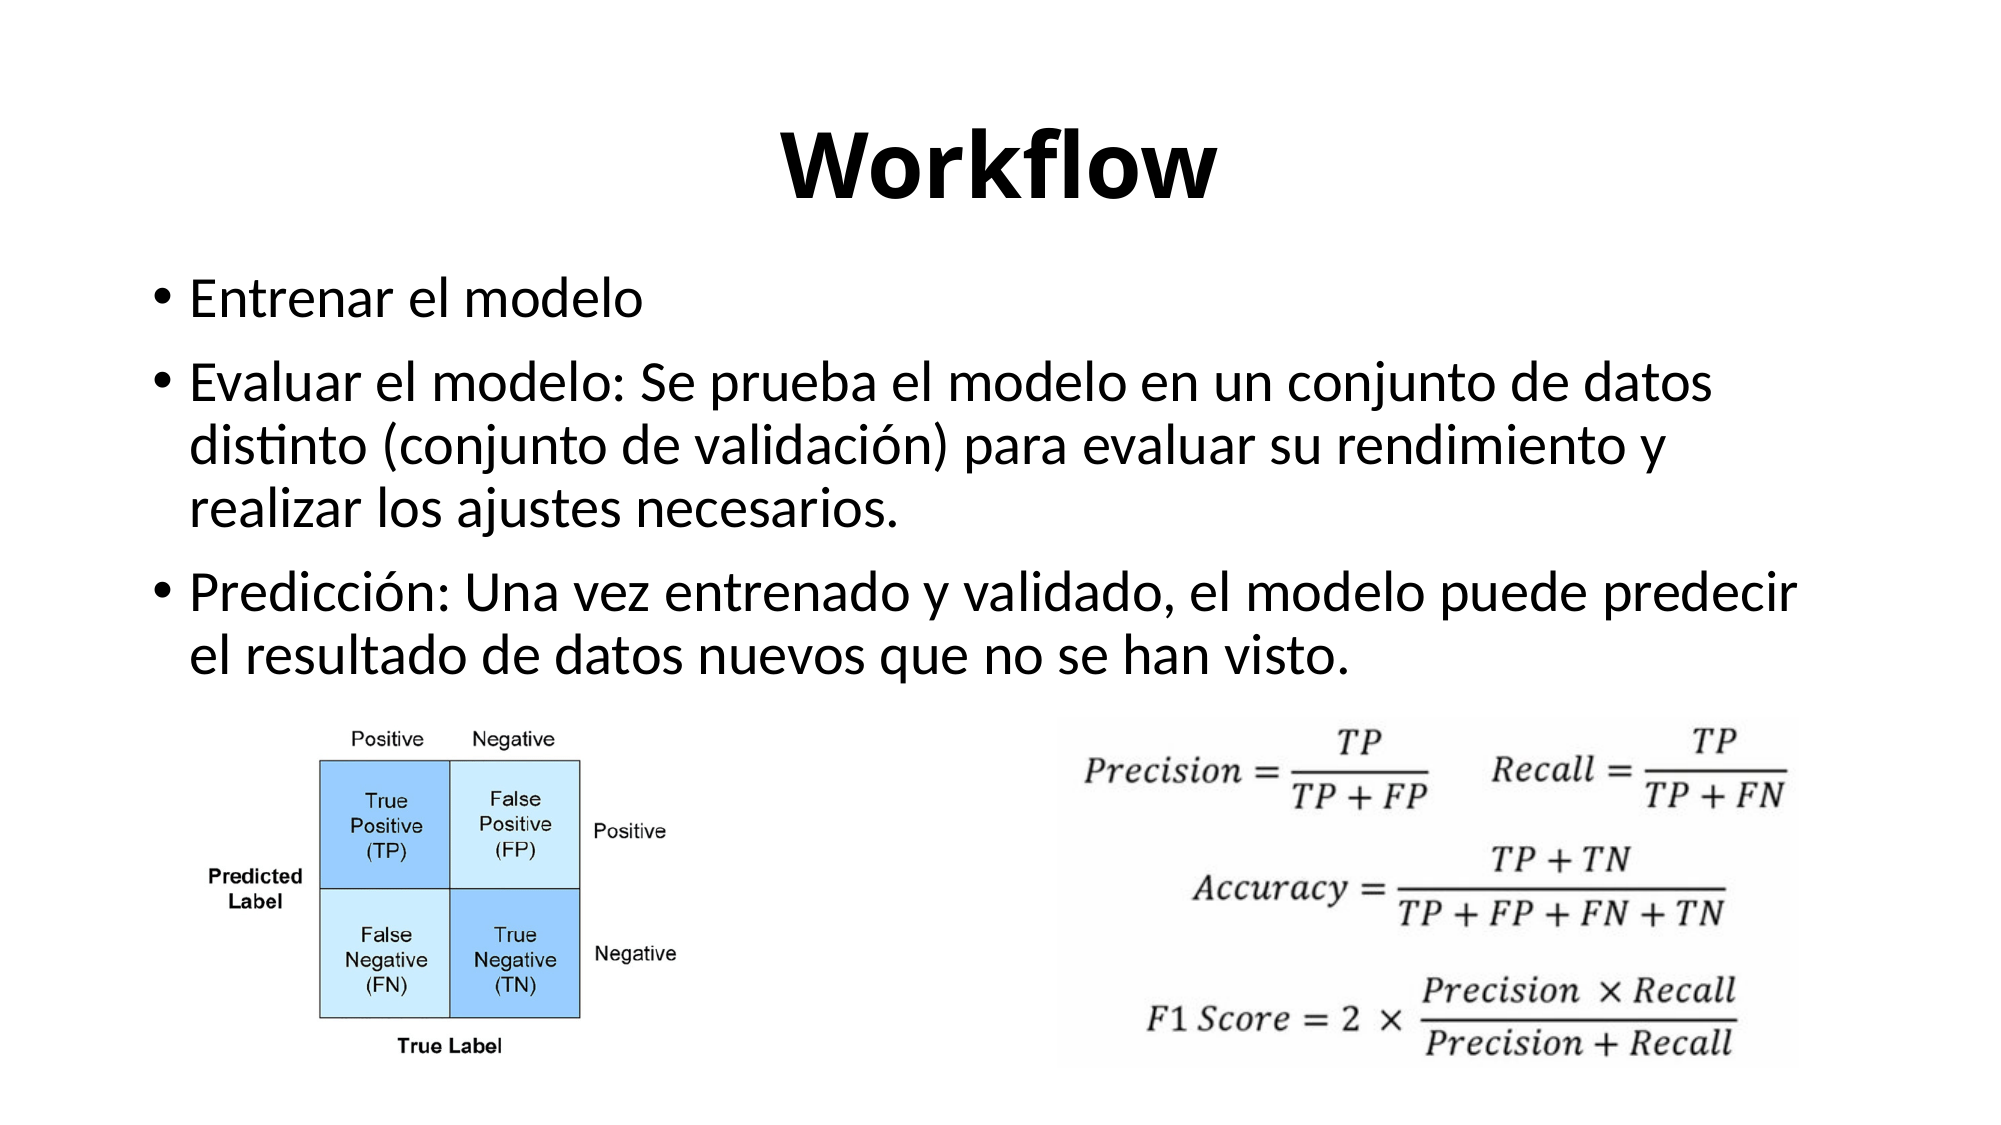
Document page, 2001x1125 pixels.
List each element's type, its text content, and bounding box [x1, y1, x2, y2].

picture [162, 724, 745, 1061]
list Entrenar el modelo Evaluar el modelo: Se prueba el modelo en un conjunto de datos distinto (conjunto de validación) para evaluar su rendimiento y realizar los ajustes necesarios. Predicción: Una vez entrenado y validado, el modelo puede predecir el resultado de datos nuevos que no se han visto. [137, 260, 1863, 974]
title Workflow [137, 59, 1863, 260]
picture [1057, 717, 1799, 1069]
